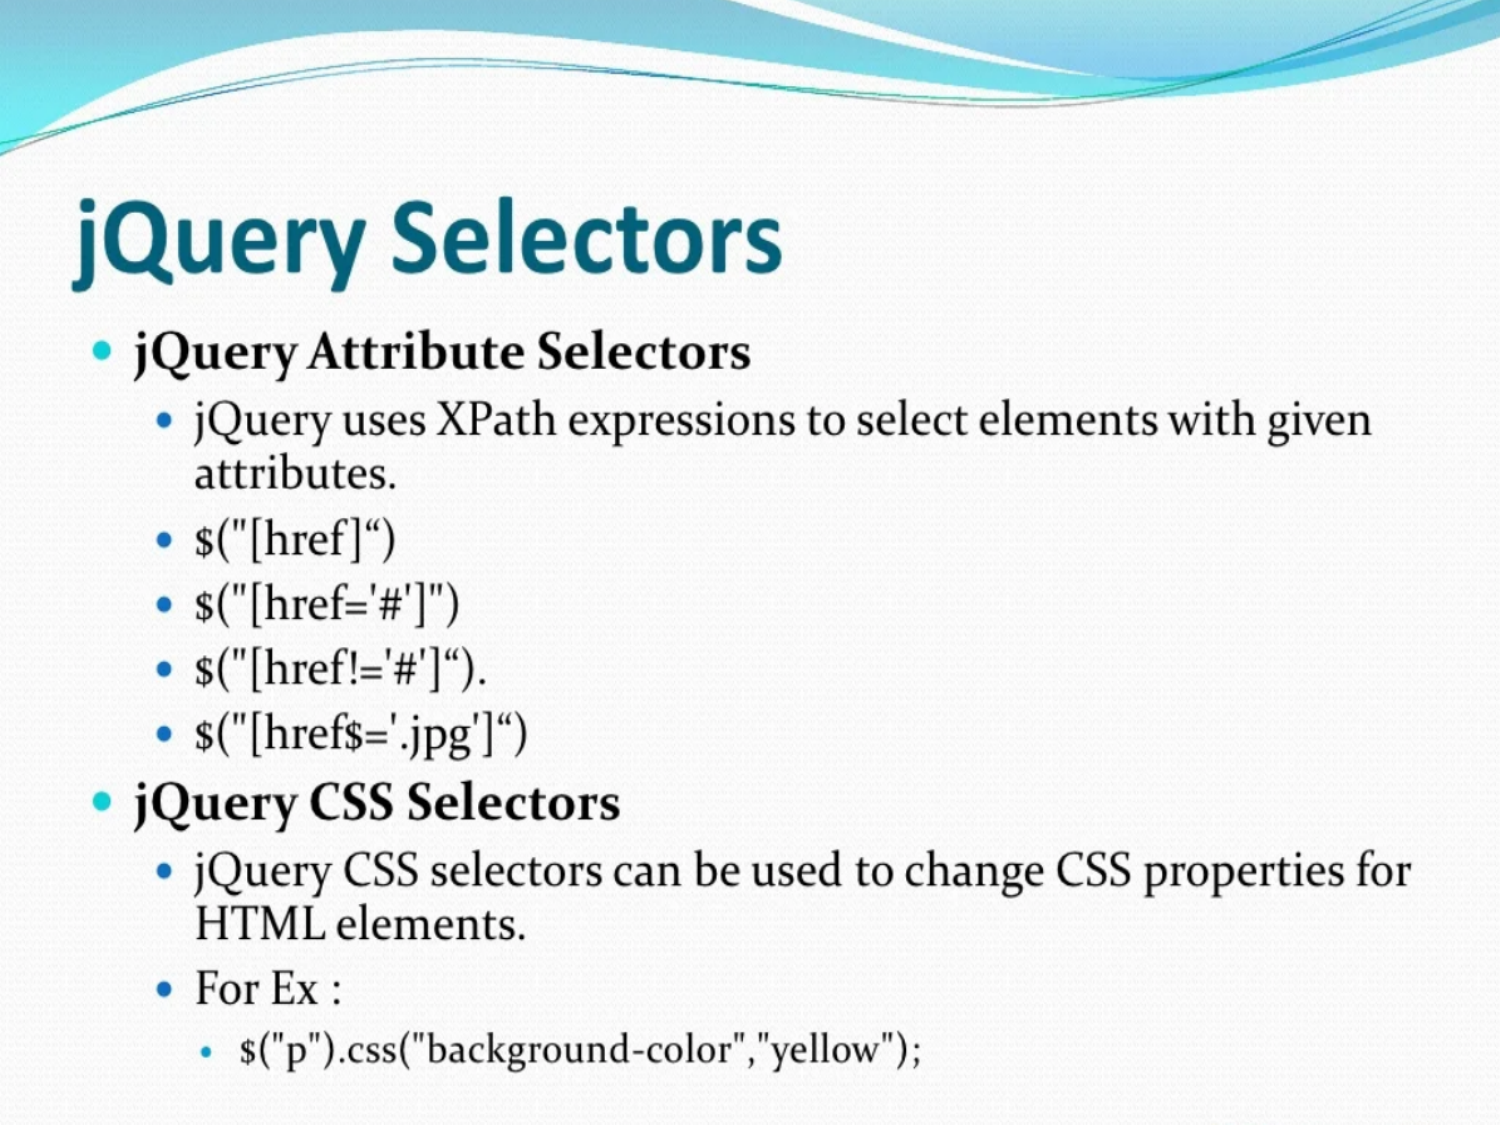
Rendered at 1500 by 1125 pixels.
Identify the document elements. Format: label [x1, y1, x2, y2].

list [0, 0, 1500, 1125]
